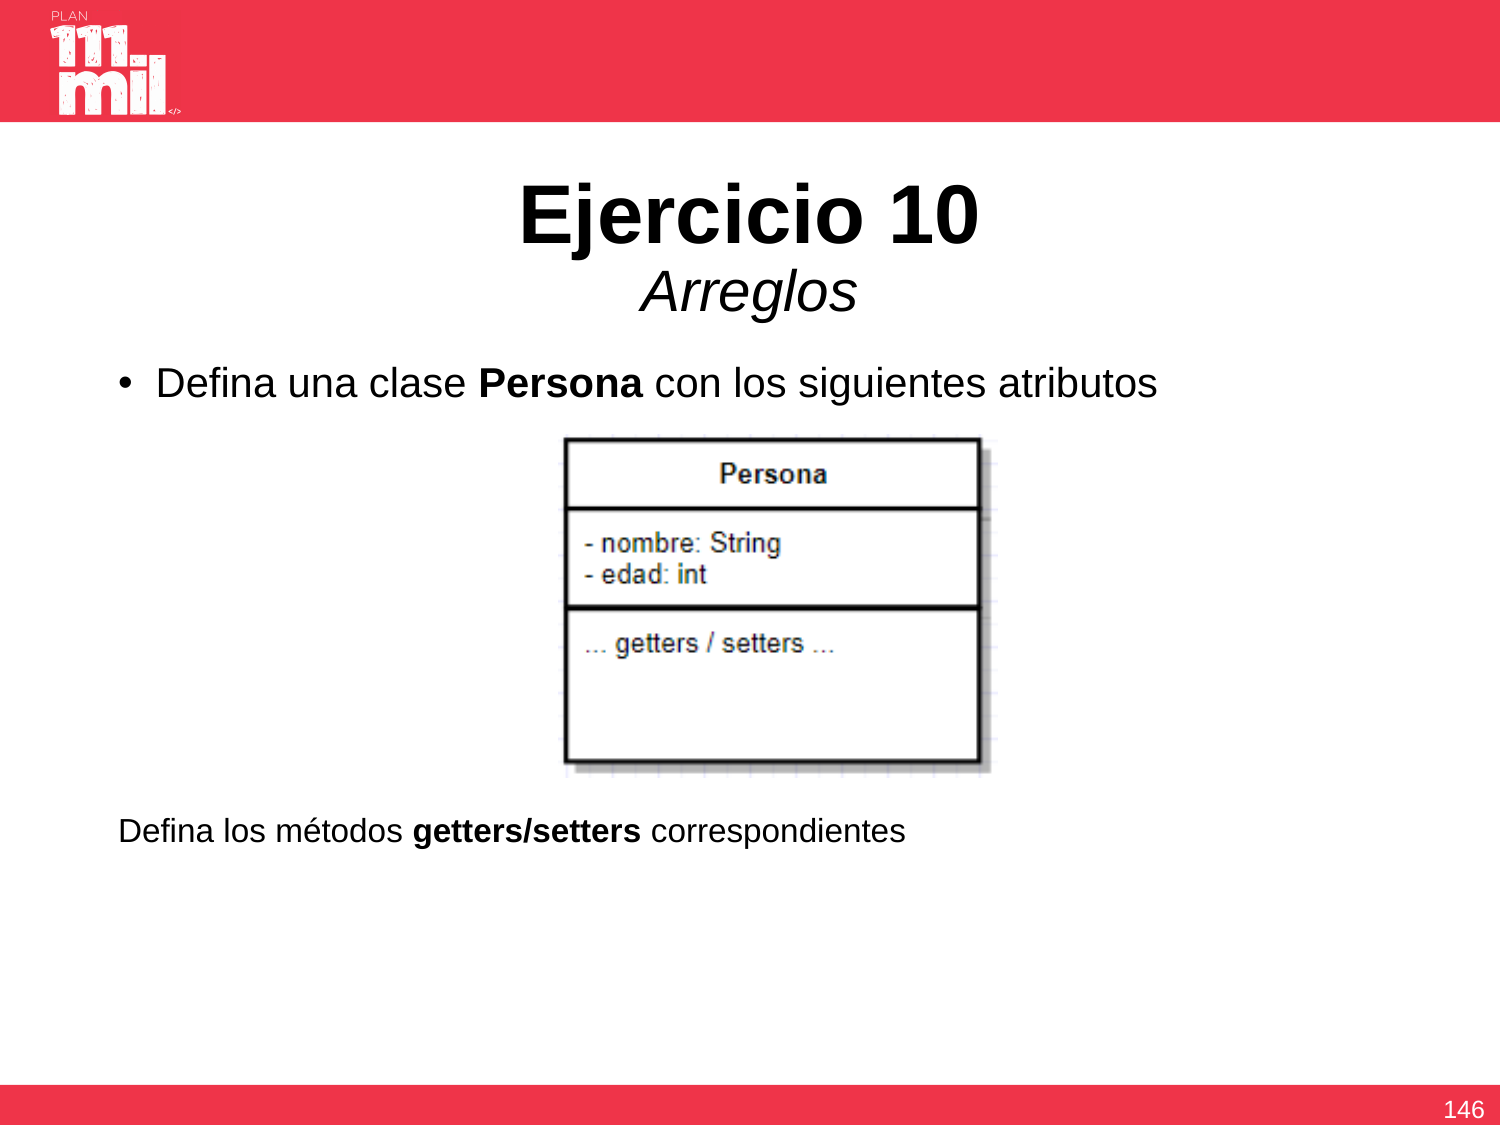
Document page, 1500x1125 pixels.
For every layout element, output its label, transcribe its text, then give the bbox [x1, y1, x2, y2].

slide_number 145 [1162, 1078, 1500, 1125]
picture [558, 434, 998, 778]
list Defina una clase Persona con los siguientes atributos Defina los métodos getters/setters correspondientes [103, 354, 1397, 1069]
title Ejercicio 10 Arreglos [103, 147, 1397, 348]
